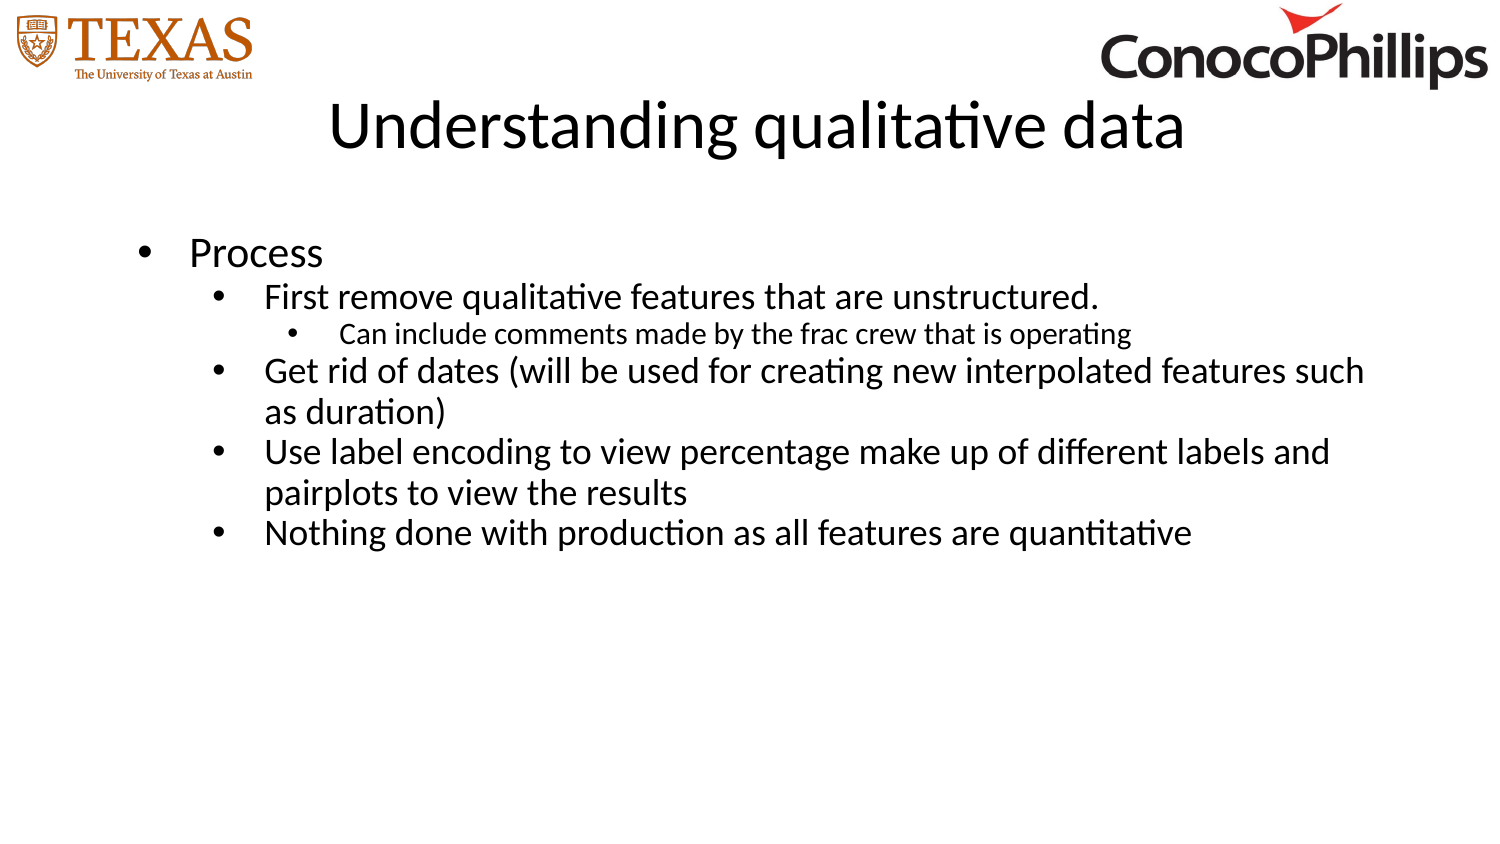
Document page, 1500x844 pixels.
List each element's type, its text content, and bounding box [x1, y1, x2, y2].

picture [15, 14, 254, 83]
list Process First remove qualitative features that are unstructured. Can include comments made by the frac crew that is operating Get rid of dates (will be used for creating new interpolated features such as duration) Use label encoding to view percentage make up of different labels and pairplots to view the results Nothing done with production as all features are quantitative [103, 224, 1397, 760]
picture [1089, 2, 1500, 100]
title Understanding qualitative data [103, 44, 1397, 208]
